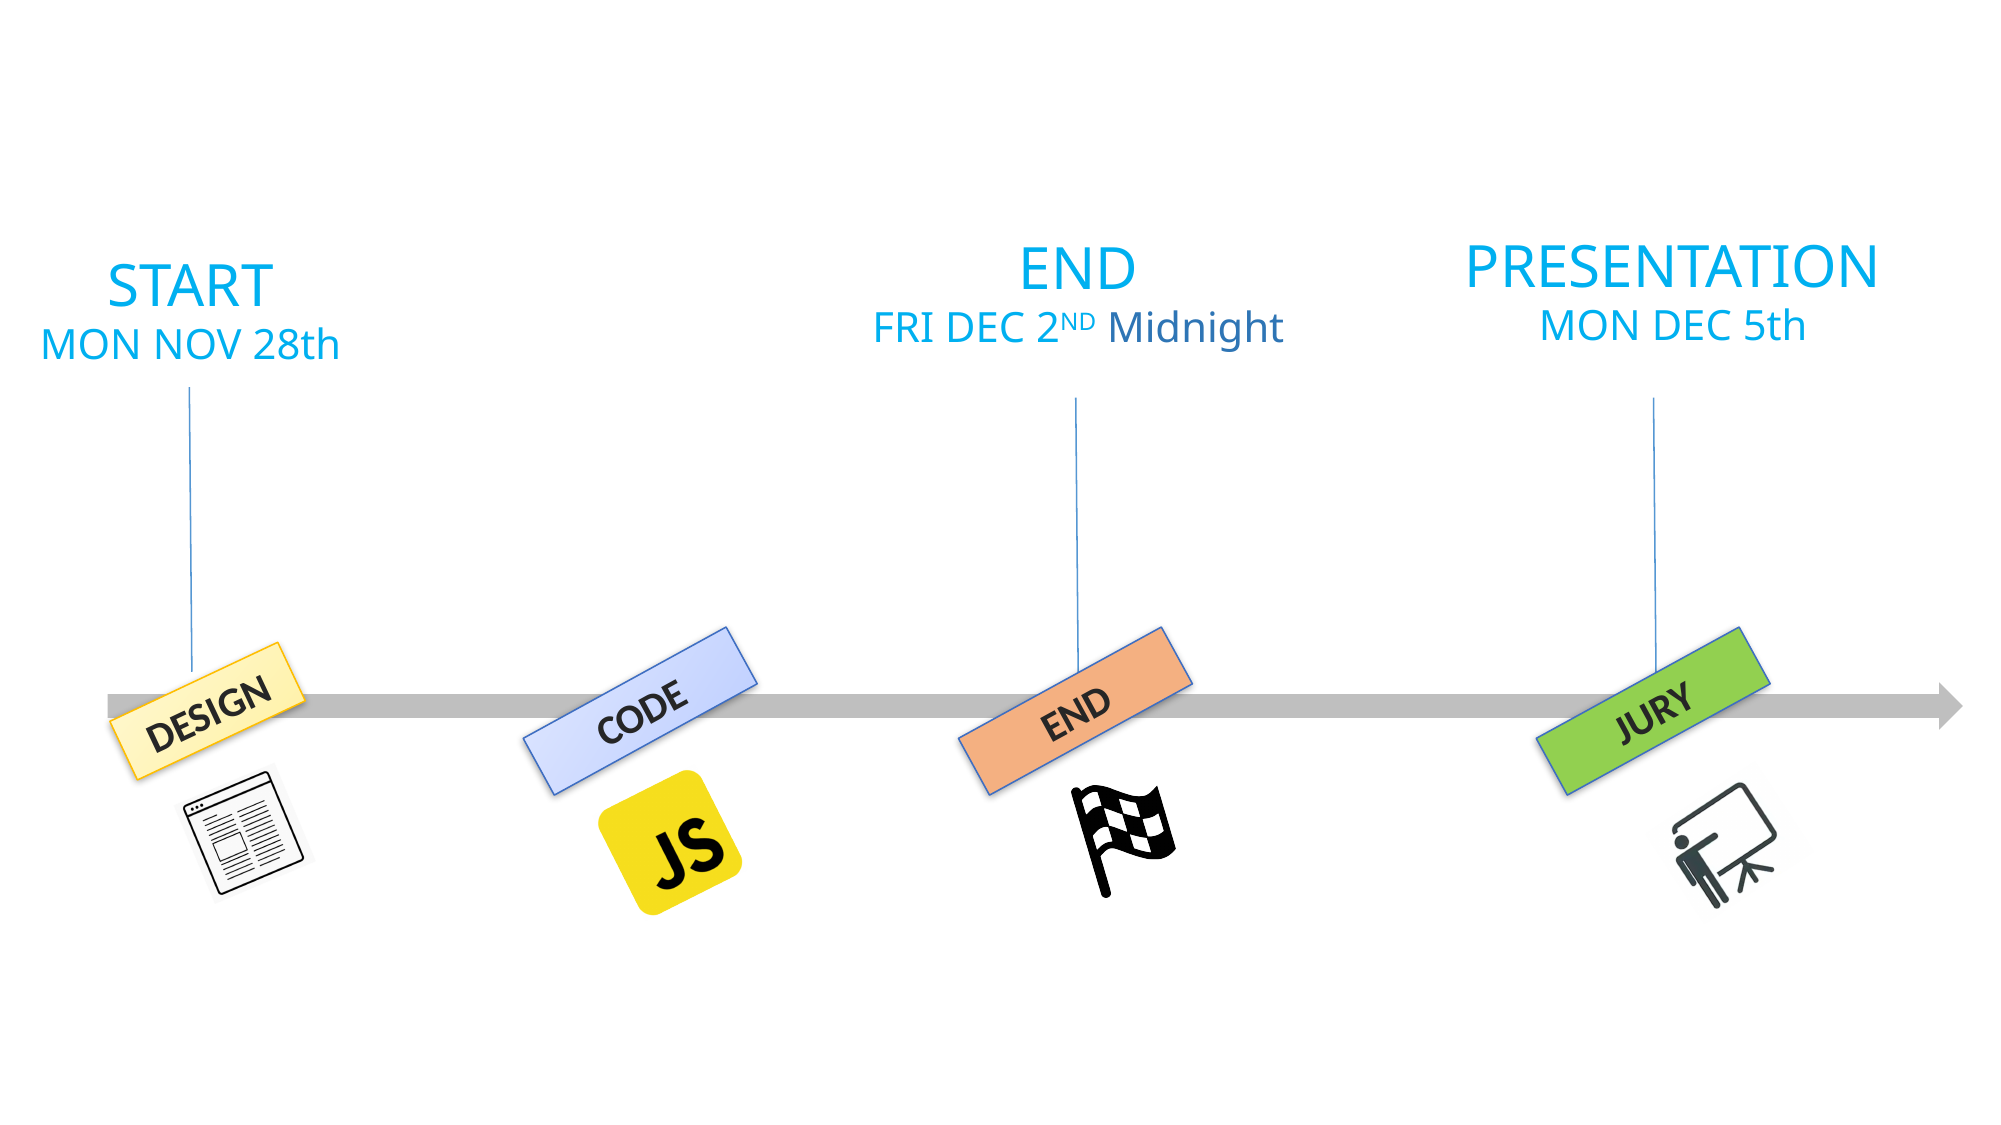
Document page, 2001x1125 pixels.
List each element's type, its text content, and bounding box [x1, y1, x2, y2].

text_box [287, 694, 596, 718]
text_box JURY [1536, 627, 1771, 796]
picture [1070, 785, 1176, 898]
picture [1646, 762, 1813, 923]
text_box [1148, 694, 1609, 718]
picture [174, 763, 315, 903]
text_box END [958, 627, 1193, 796]
text_box CODE [523, 627, 758, 796]
text_box [1726, 682, 1963, 730]
picture [593, 765, 747, 920]
text_box START MON NOV 28th [0, 240, 428, 376]
text_box [107, 694, 158, 718]
text_box PRESENTATION MON DEC 5th [1314, 221, 2000, 357]
text_box END FRI DEC 2ND Midnight [841, 223, 1315, 359]
text_box [713, 694, 1032, 718]
text_box DESIGN [109, 642, 306, 780]
